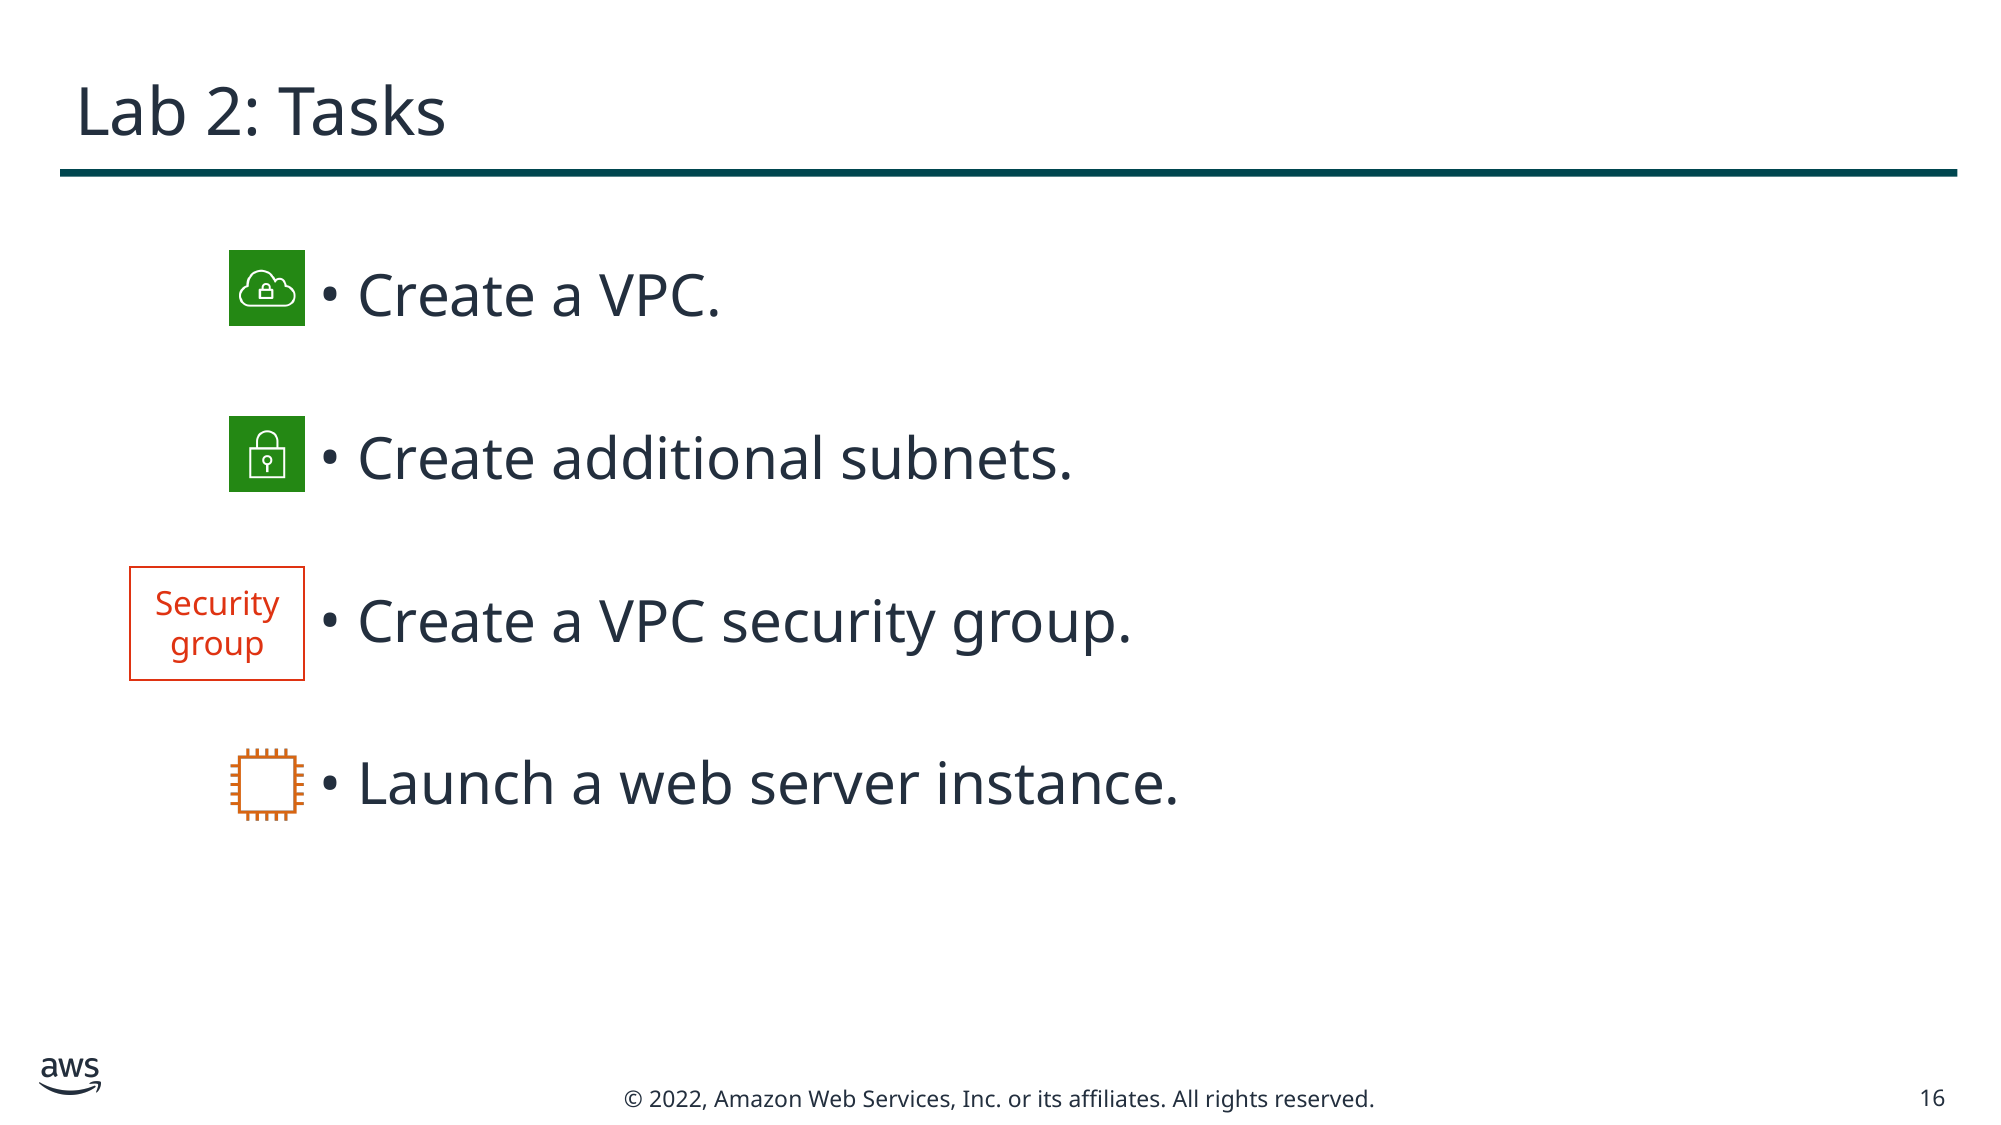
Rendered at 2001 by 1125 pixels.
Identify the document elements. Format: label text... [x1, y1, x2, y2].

text_box Security group [130, 566, 305, 680]
picture [229, 250, 305, 326]
picture [229, 746, 305, 823]
picture [39, 1058, 101, 1095]
slide_number 16 [1881, 1077, 1961, 1121]
picture [229, 416, 305, 492]
title Lab 2: Tasks [60, 49, 1958, 170]
list Create a VPC. Create additional subnets. Create a VPC security group. Launch a web server instance. [304, 250, 1890, 1013]
